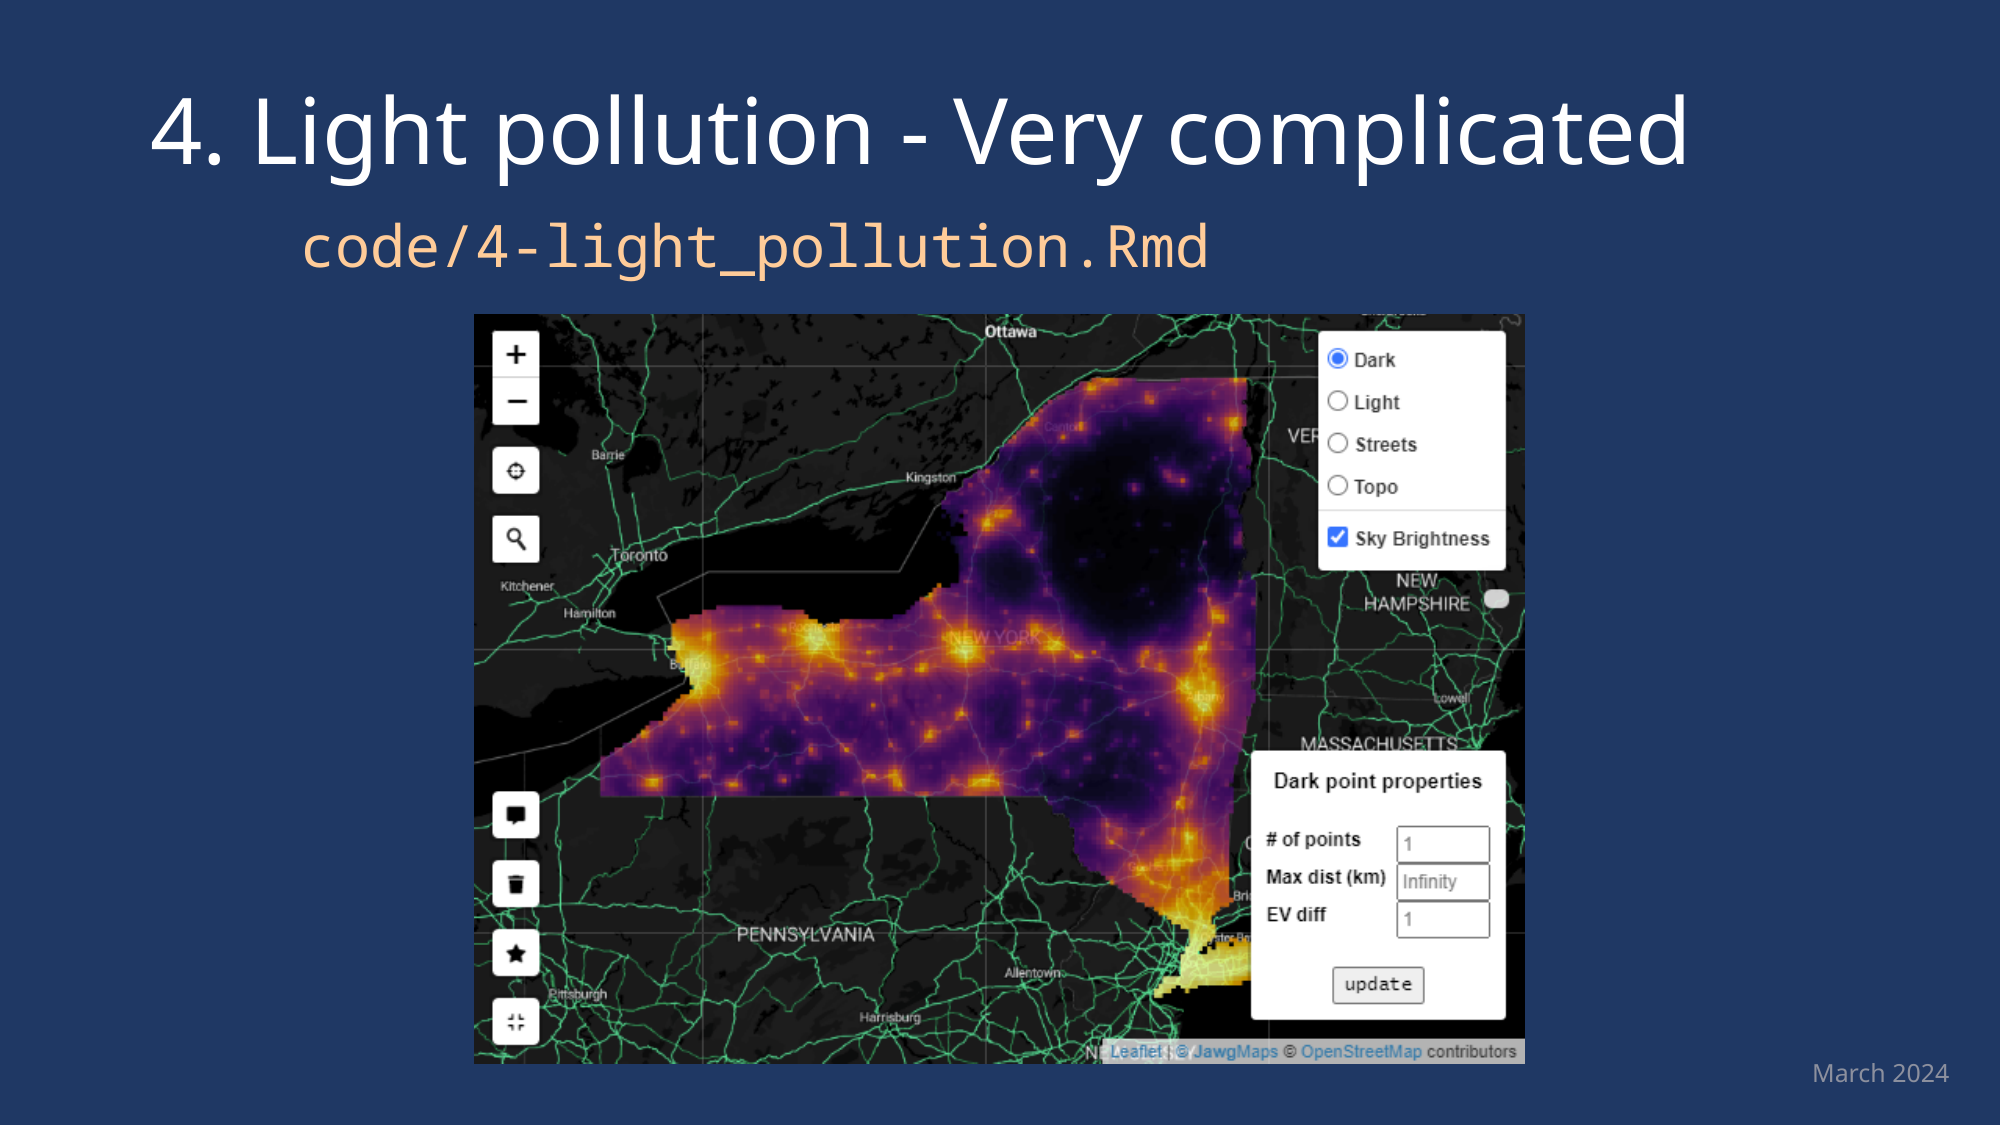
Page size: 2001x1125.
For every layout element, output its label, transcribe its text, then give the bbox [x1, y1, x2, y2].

title 4. Light pollution - Very complicated [135, 75, 1860, 195]
picture [474, 314, 1525, 1064]
list code/4-light_pollution.Rmd [135, 210, 1860, 924]
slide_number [1514, 1042, 1965, 1103]
